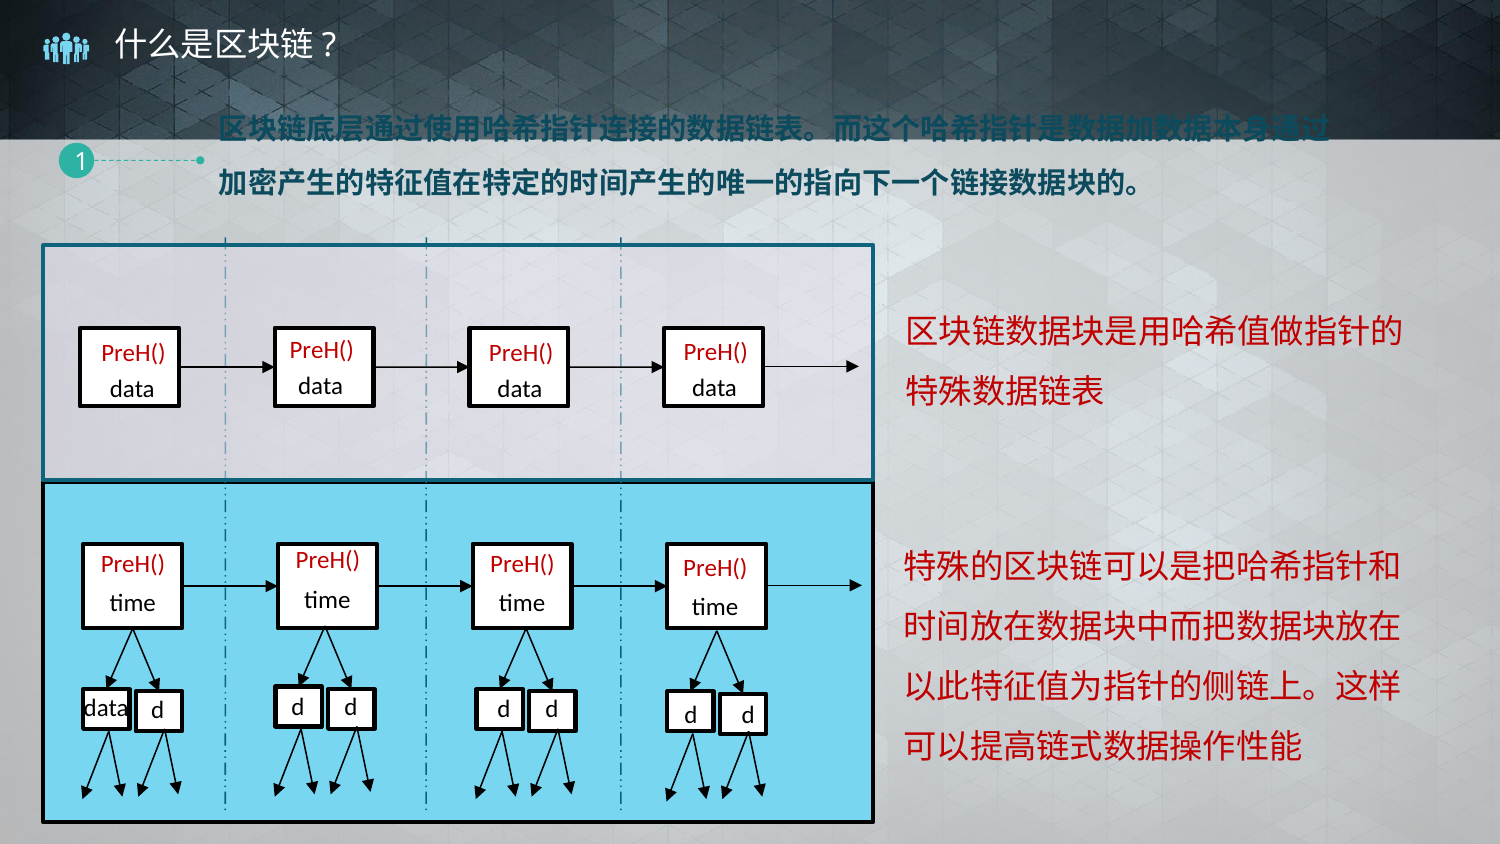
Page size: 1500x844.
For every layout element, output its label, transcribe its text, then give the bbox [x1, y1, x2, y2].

text_box 1 [56, 140, 97, 181]
text_box 区块链数据块是用哈希值做指针的特殊数据链表 [905, 290, 1435, 410]
picture [0, 0, 1500, 844]
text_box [43, 488, 874, 823]
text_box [43, 245, 874, 481]
text_box 区块链底层通过使用哈希指针连接的数据链表。而这个哈希指针是数据加数据本身通过 加密产生的特征值在特定的时间产生的唯一的指向下一个链接数据块的。 [218, 118, 1341, 200]
title 什么是区块链? [99, 20, 550, 66]
text_box 特殊的区块链可以是把哈希指针和时间放在数据块中而把数据块放在以此特征值为指针的侧链上。这样可以提高链式数据操作性能 [903, 525, 1433, 765]
text_box [43, 32, 90, 65]
